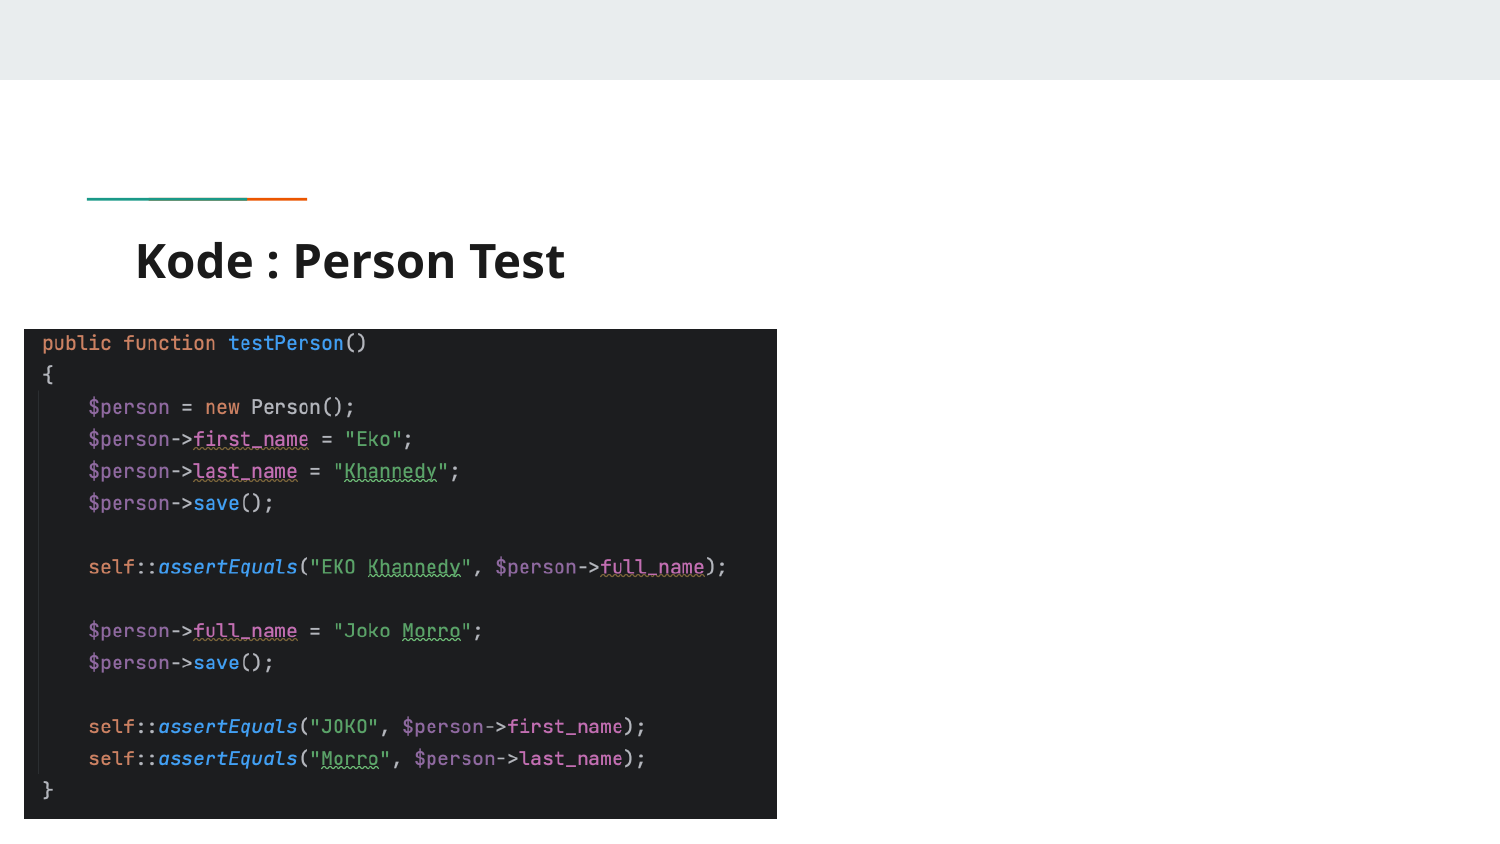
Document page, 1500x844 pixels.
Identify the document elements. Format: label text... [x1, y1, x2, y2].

title Kode : Person Test [119, 216, 1381, 305]
picture [24, 328, 778, 819]
